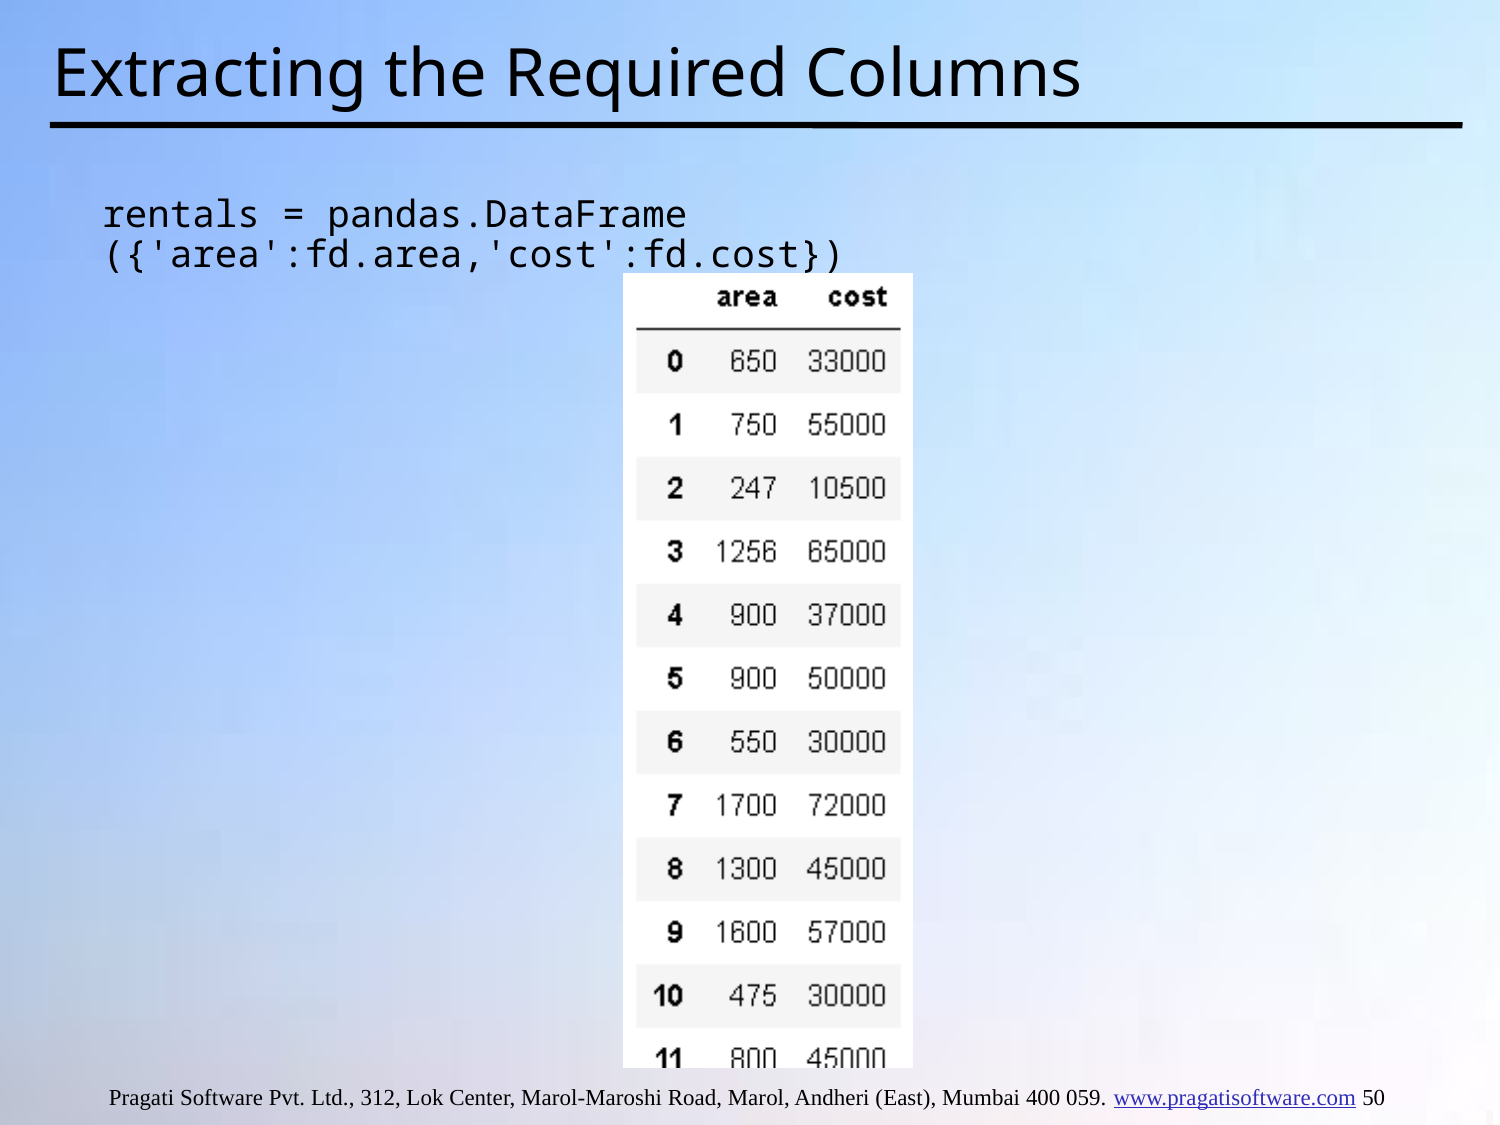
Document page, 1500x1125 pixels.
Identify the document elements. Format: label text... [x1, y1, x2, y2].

list rentals = pandas.DataFrame ({'area':fd.area,'cost':fd.cost}) [87, 187, 1412, 1063]
title Extracting the Required Columns [37, 0, 1462, 137]
picture [0, 0, 1500, 1125]
